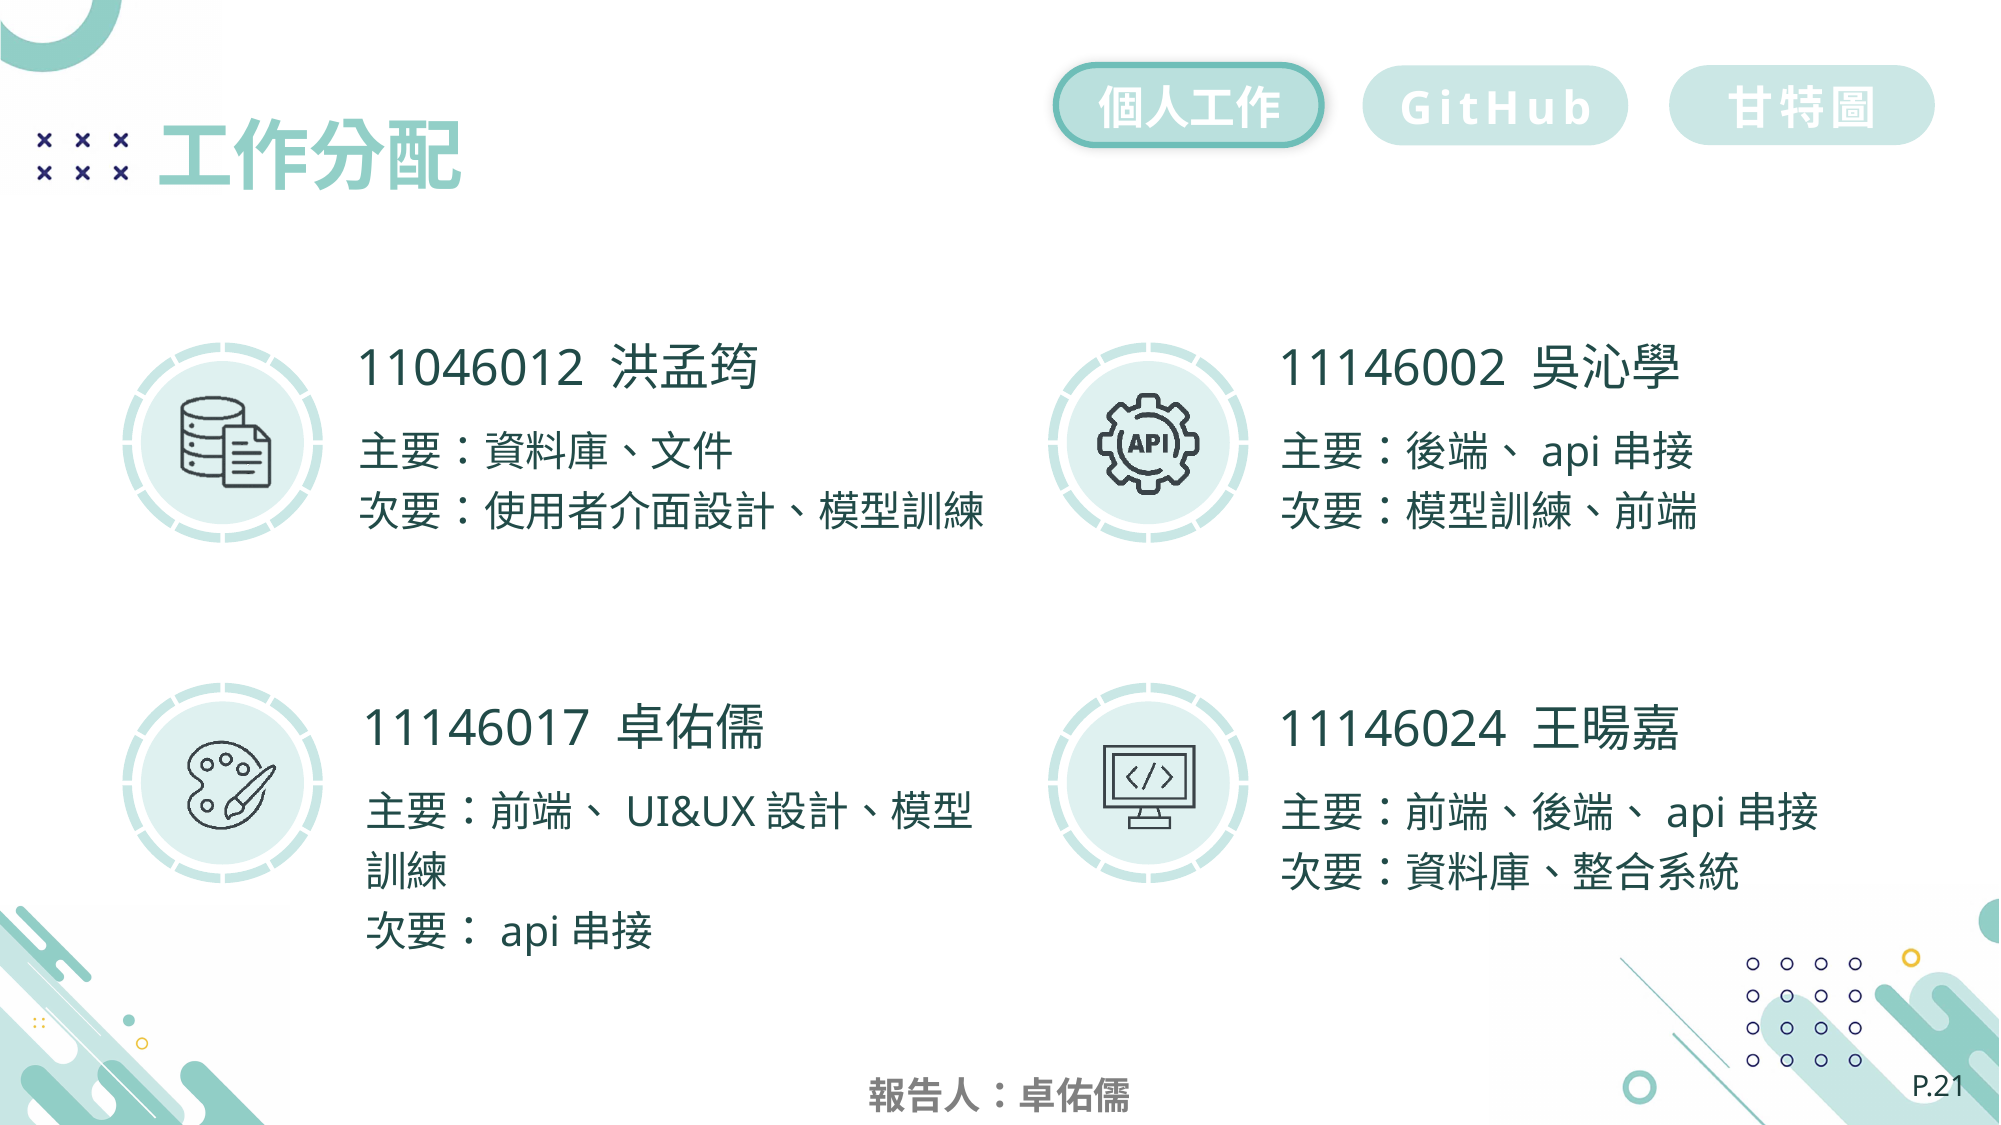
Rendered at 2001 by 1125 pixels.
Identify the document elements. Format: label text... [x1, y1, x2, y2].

text_box 報告人：卓佑儒 [826, 1059, 1174, 1121]
picture [1090, 383, 1205, 502]
text_box 個人工作 [1083, 70, 1294, 140]
text_box 11146024 王暘嘉 [1263, 688, 1731, 749]
picture [0, 905, 290, 1125]
text_box 工作分配 [141, 98, 488, 201]
text_box 11146002 吳沁學 [1263, 328, 1731, 389]
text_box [122, 342, 323, 543]
text_box 主要：前端、後端、api串接 次要：資料庫、整合系統 [1265, 768, 1922, 924]
text_box [1668, 64, 1936, 147]
text_box 11046012 洪孟筠 [342, 328, 809, 389]
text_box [1048, 682, 1249, 883]
text_box 主要：前端、UI&UX設計、模型訓練 次要：api串接 [350, 767, 1030, 904]
text_box 主要：資料庫、文件 次要：使用者介面設計、模型訓練 [344, 407, 1000, 564]
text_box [1048, 342, 1249, 543]
picture [160, 380, 288, 508]
picture [1094, 738, 1201, 833]
picture [0, 0, 222, 195]
text_box 甘特圖 [1697, 70, 1907, 140]
text_box [1054, 64, 1323, 147]
text_box GitHub [1390, 71, 1601, 140]
text_box 主要：後端、api串接 次要：模型訓練、前端 [1265, 407, 1922, 564]
picture [167, 725, 283, 841]
text_box [1361, 64, 1630, 147]
picture [1489, 884, 1999, 1125]
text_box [122, 682, 323, 883]
text_box 11146017 卓佑儒 [348, 688, 815, 749]
